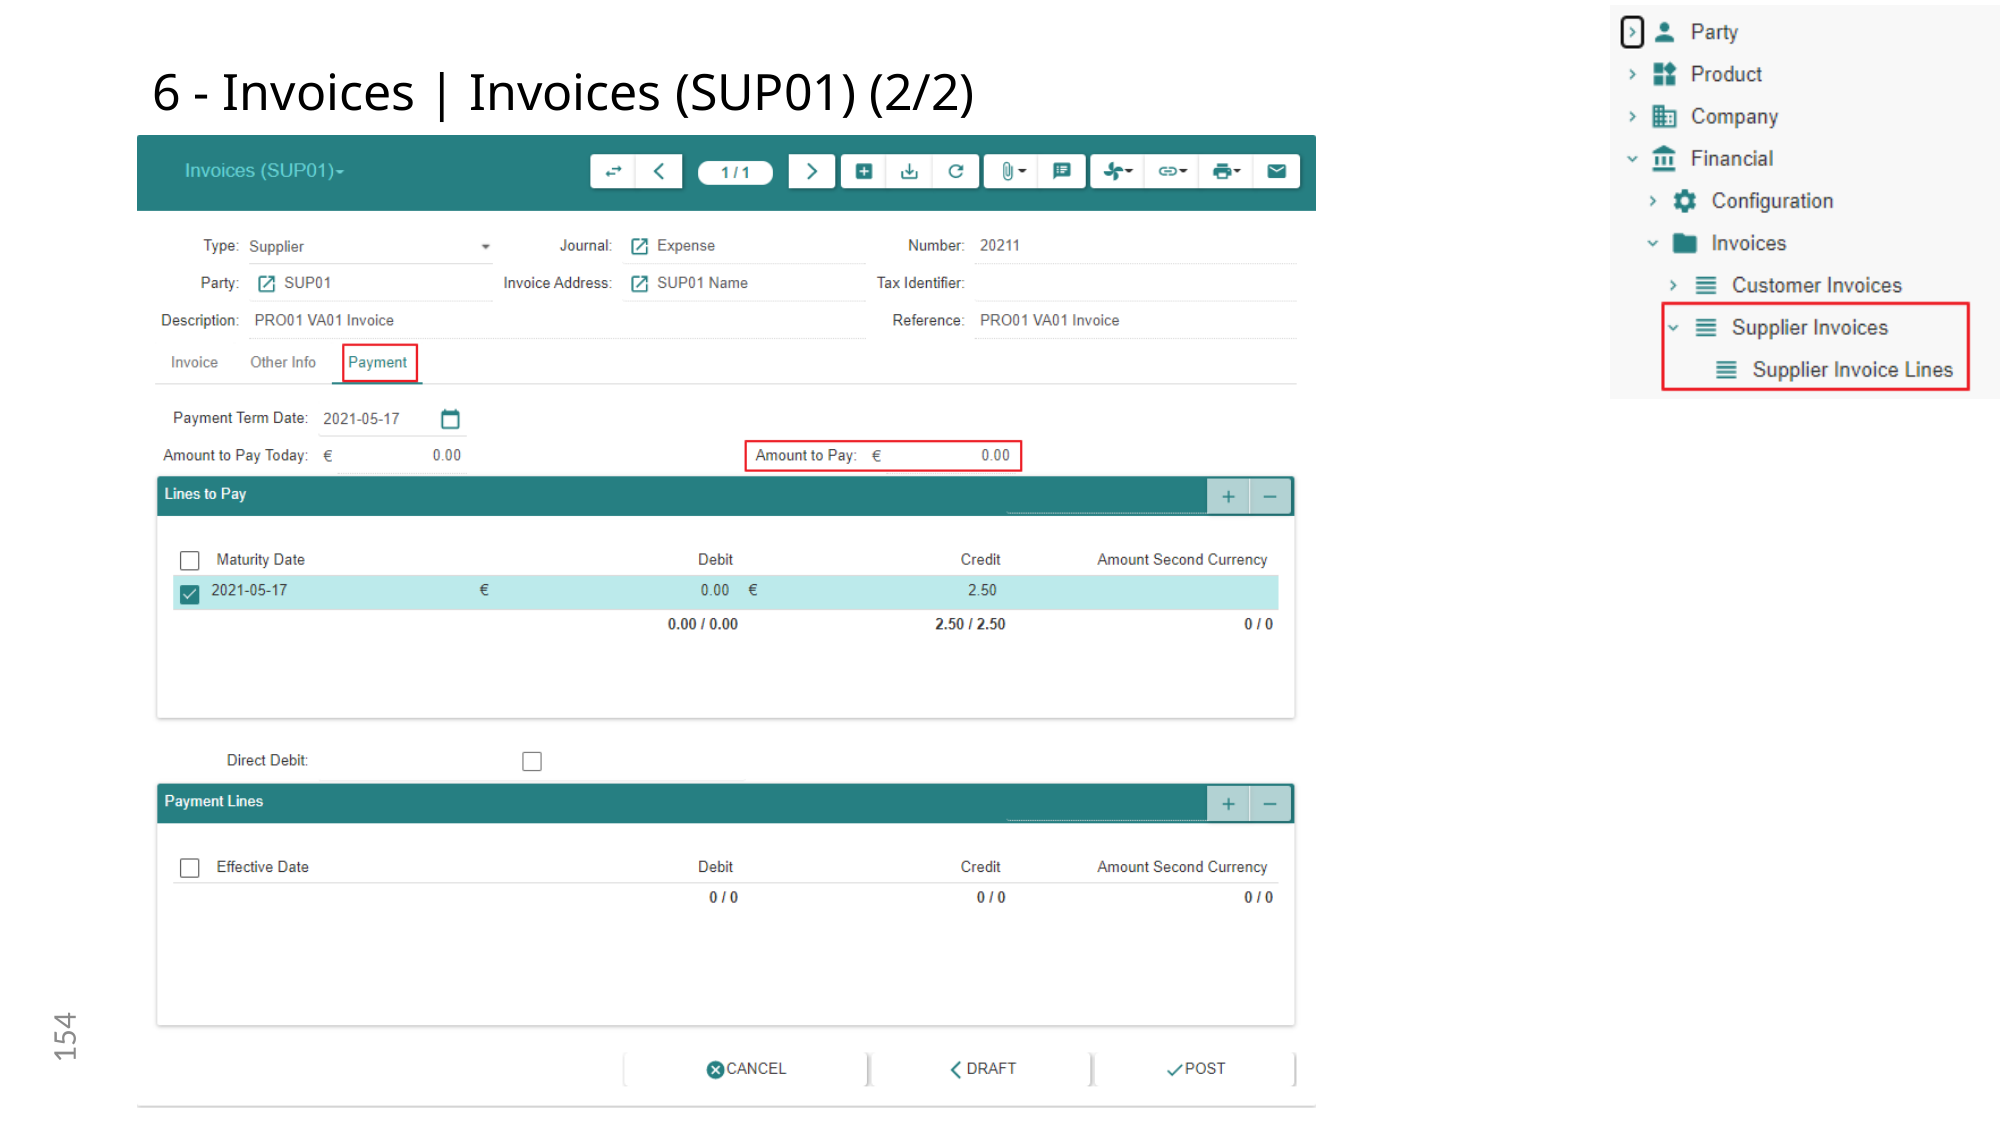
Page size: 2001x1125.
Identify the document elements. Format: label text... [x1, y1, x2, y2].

slide_number 154 [32, 969, 93, 1108]
picture [137, 135, 1316, 1108]
title 6 - Invoices | Invoices (SUP01) (2/2) [137, 59, 1610, 136]
picture [1610, 5, 2000, 399]
